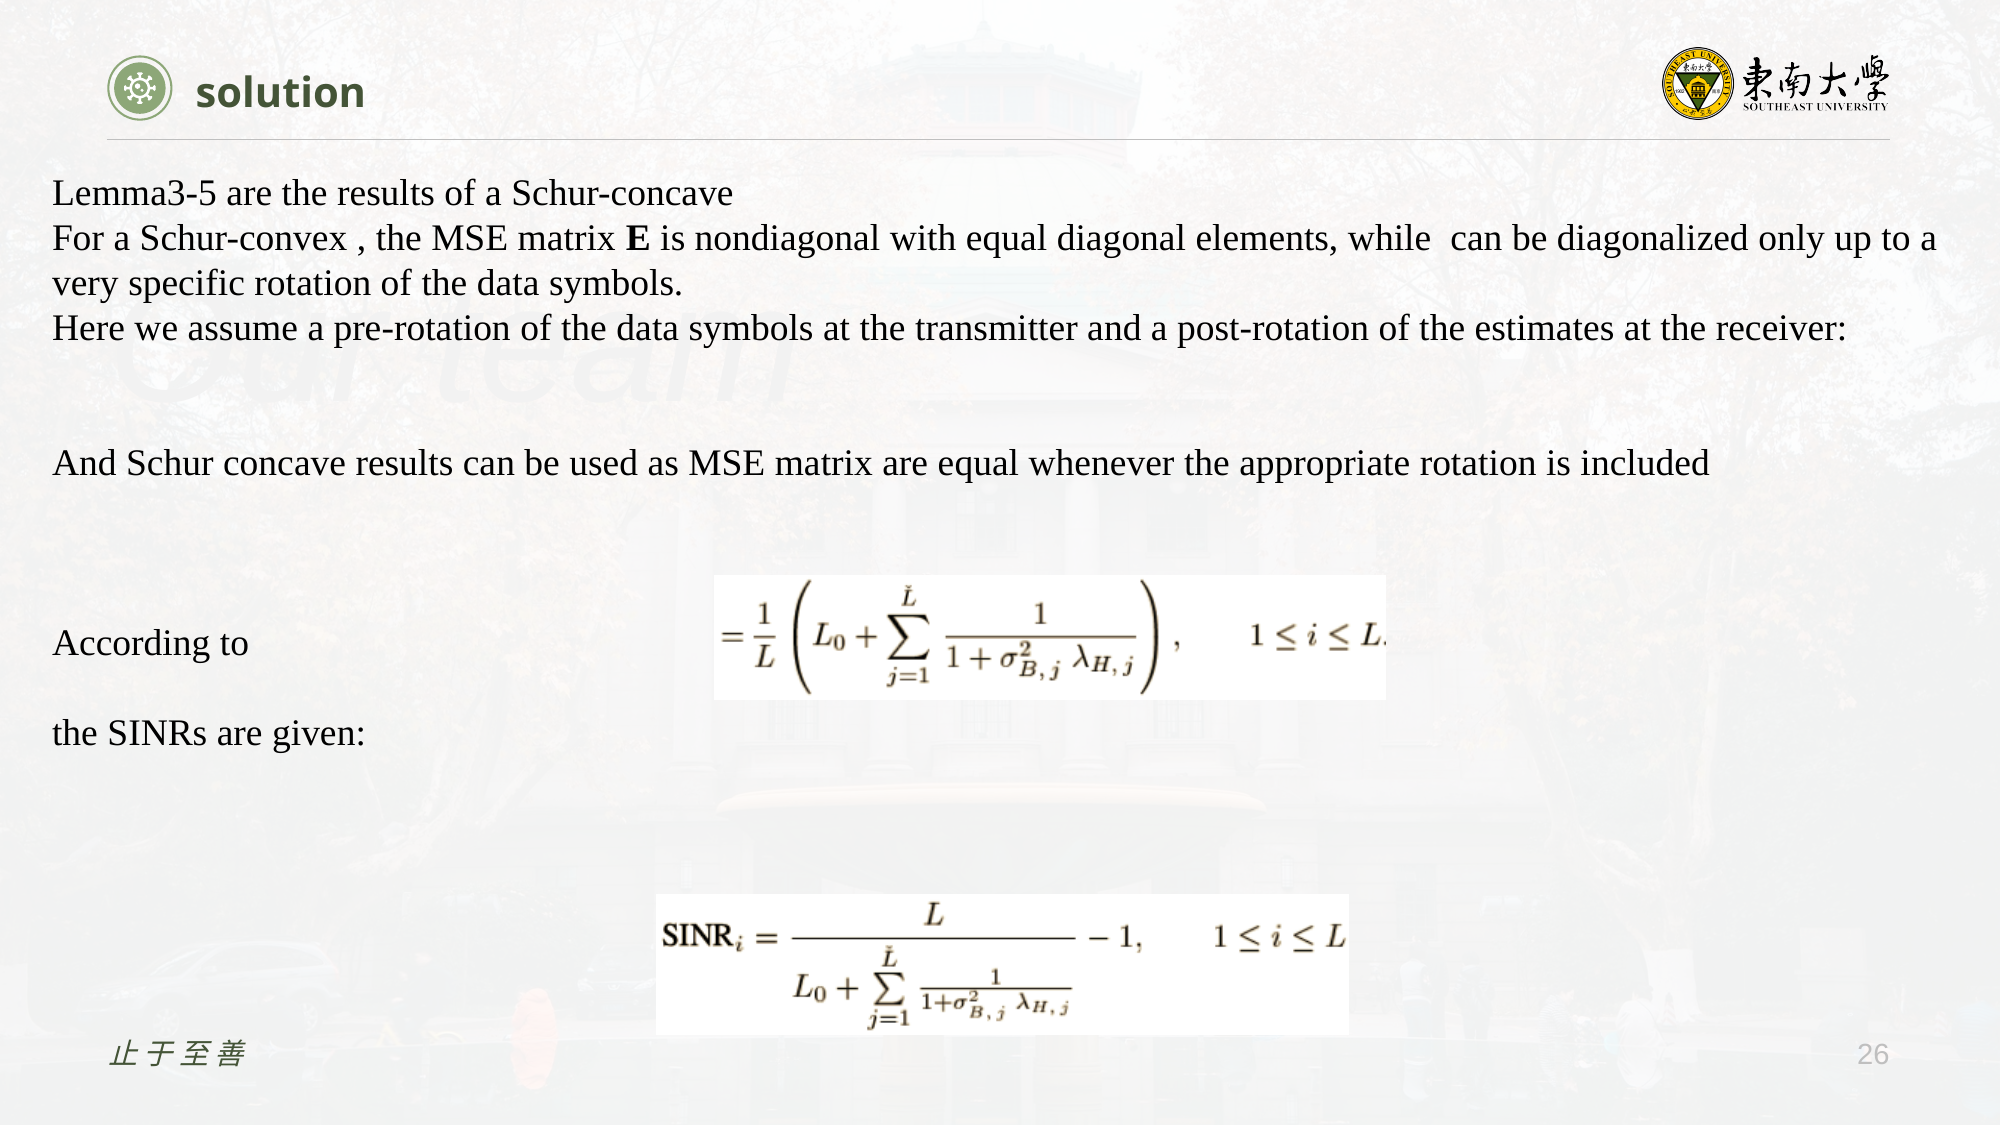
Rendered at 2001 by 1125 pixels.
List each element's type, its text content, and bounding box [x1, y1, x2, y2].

slide_number 止于至善 [108, 1022, 657, 1083]
picture [714, 575, 1386, 700]
text_box solution [195, 58, 1659, 124]
picture [1662, 47, 1889, 120]
picture [656, 894, 1349, 1035]
slide_number 26 [1439, 1022, 1890, 1083]
